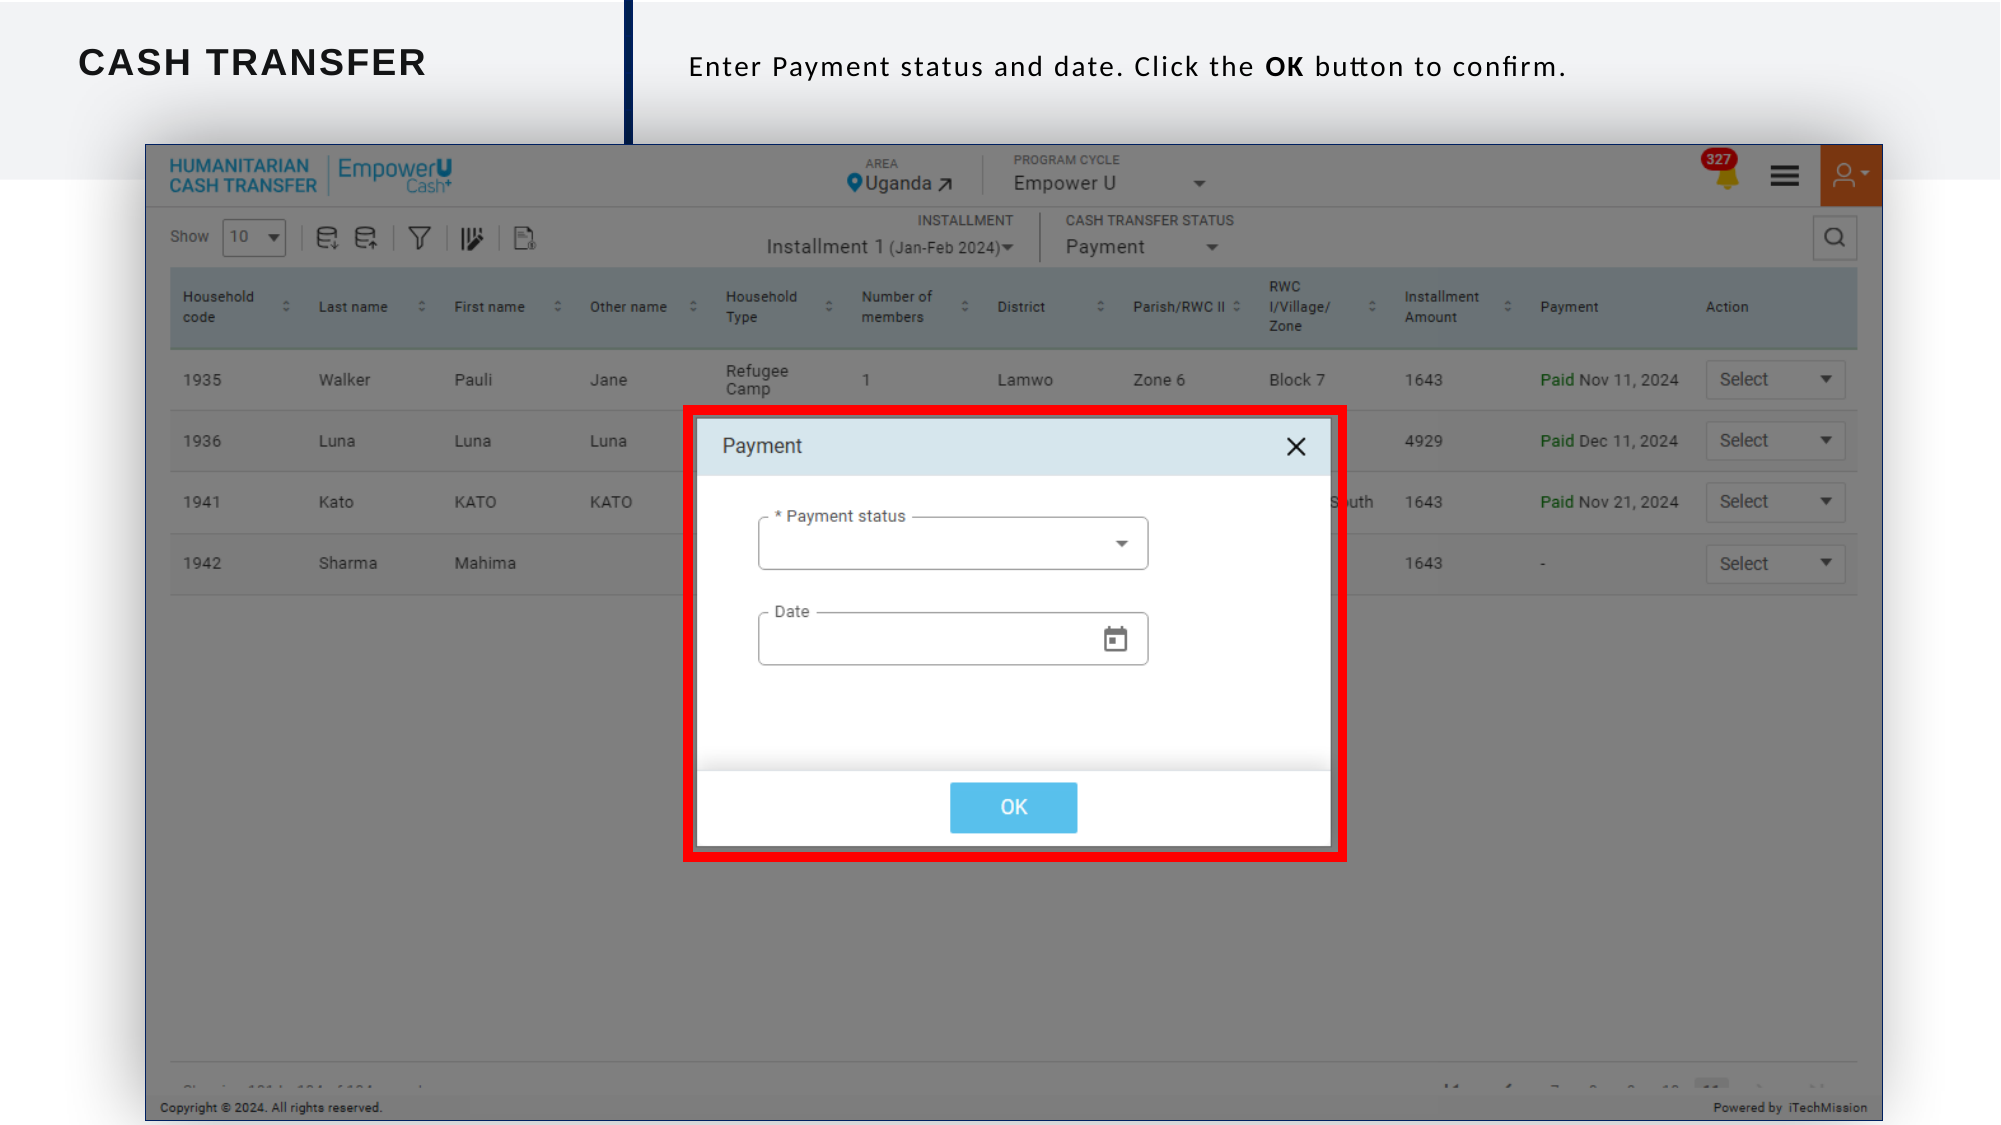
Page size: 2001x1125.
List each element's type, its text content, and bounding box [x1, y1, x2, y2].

picture [145, 144, 1884, 1121]
text_box [0, 1, 624, 181]
text_box [633, 1, 2000, 181]
text_box CASH TRANSFER [63, 38, 585, 91]
text_box Enter Payment status and date. Click the OK button to confirm. [673, 40, 1883, 90]
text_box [624, 0, 633, 144]
